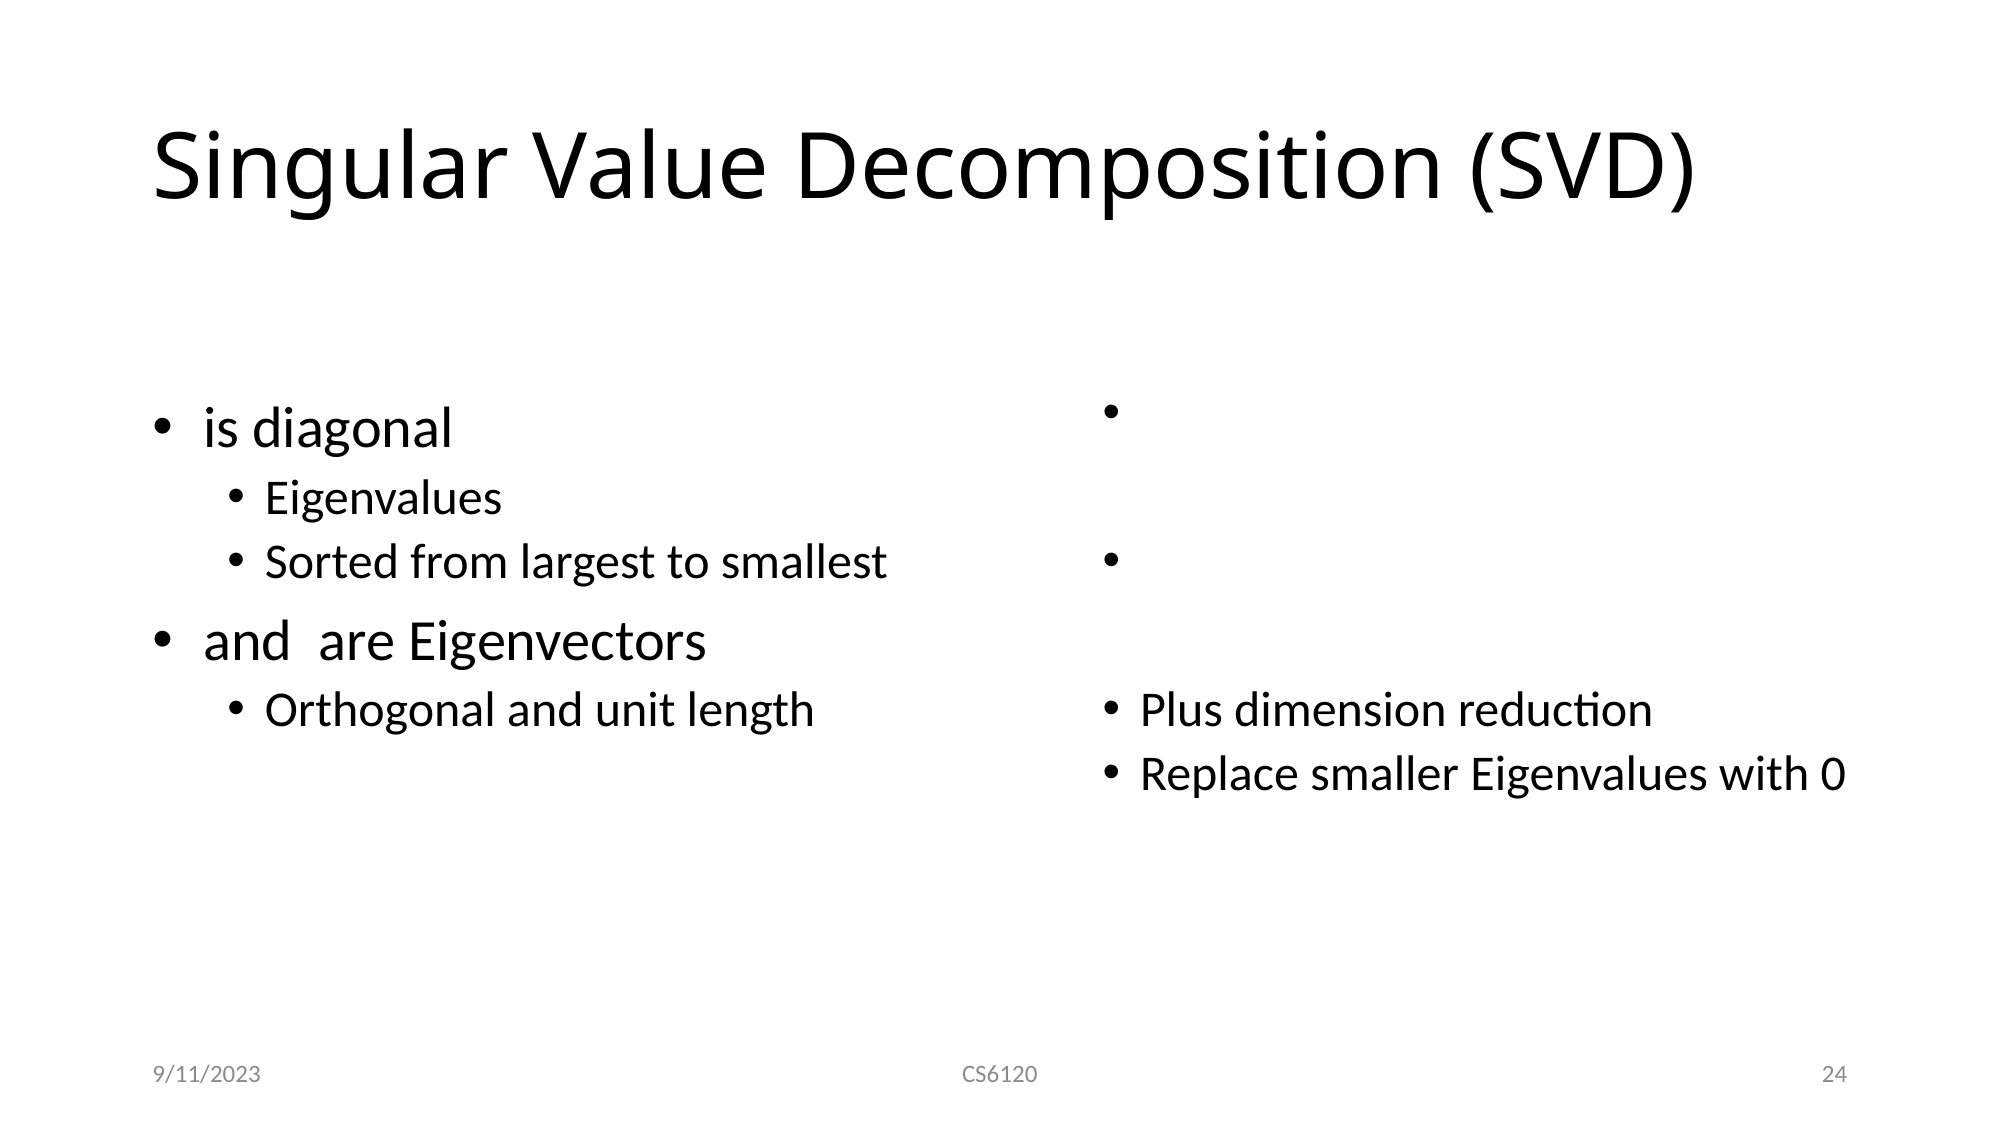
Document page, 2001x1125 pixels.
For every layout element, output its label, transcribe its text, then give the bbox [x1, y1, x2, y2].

footer CS6120 [662, 1042, 1338, 1103]
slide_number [137, 1042, 588, 1103]
slide_number 24 [1412, 1042, 1863, 1103]
title Singular Value Decomposition (SVD) [137, 59, 1863, 278]
